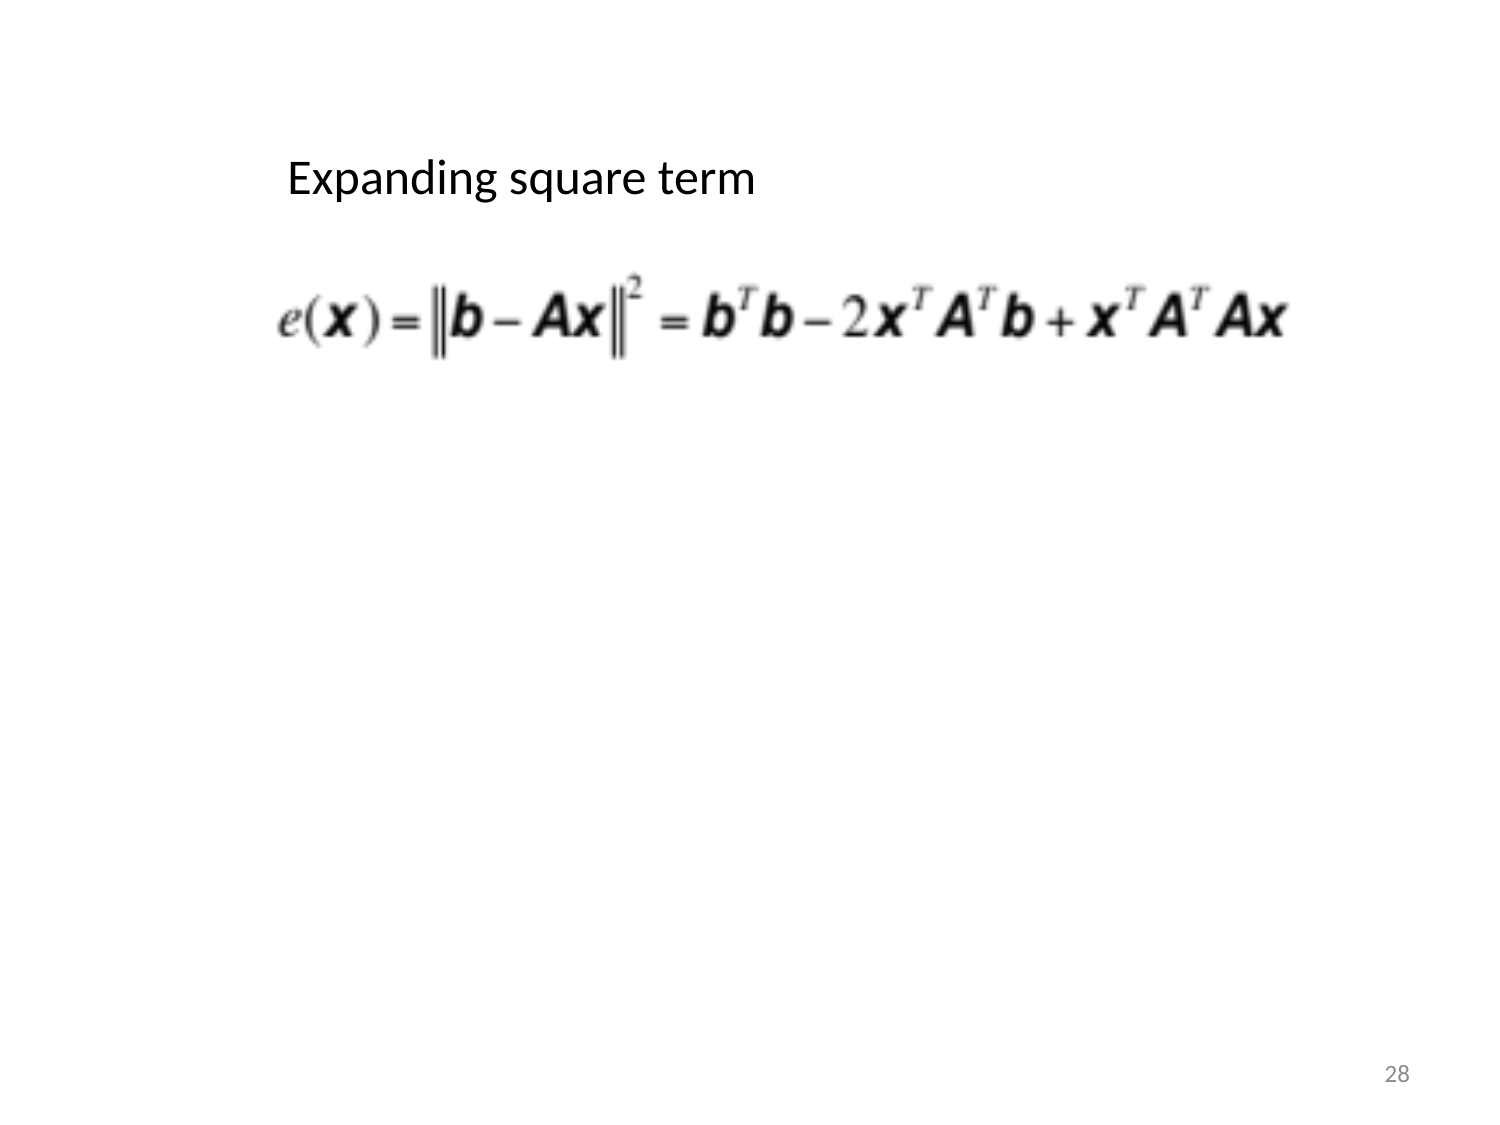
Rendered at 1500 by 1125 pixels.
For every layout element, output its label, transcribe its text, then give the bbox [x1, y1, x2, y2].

slide_number 28 [1074, 1042, 1425, 1103]
text_box Expanding square term [272, 137, 1212, 212]
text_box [272, 262, 1298, 365]
